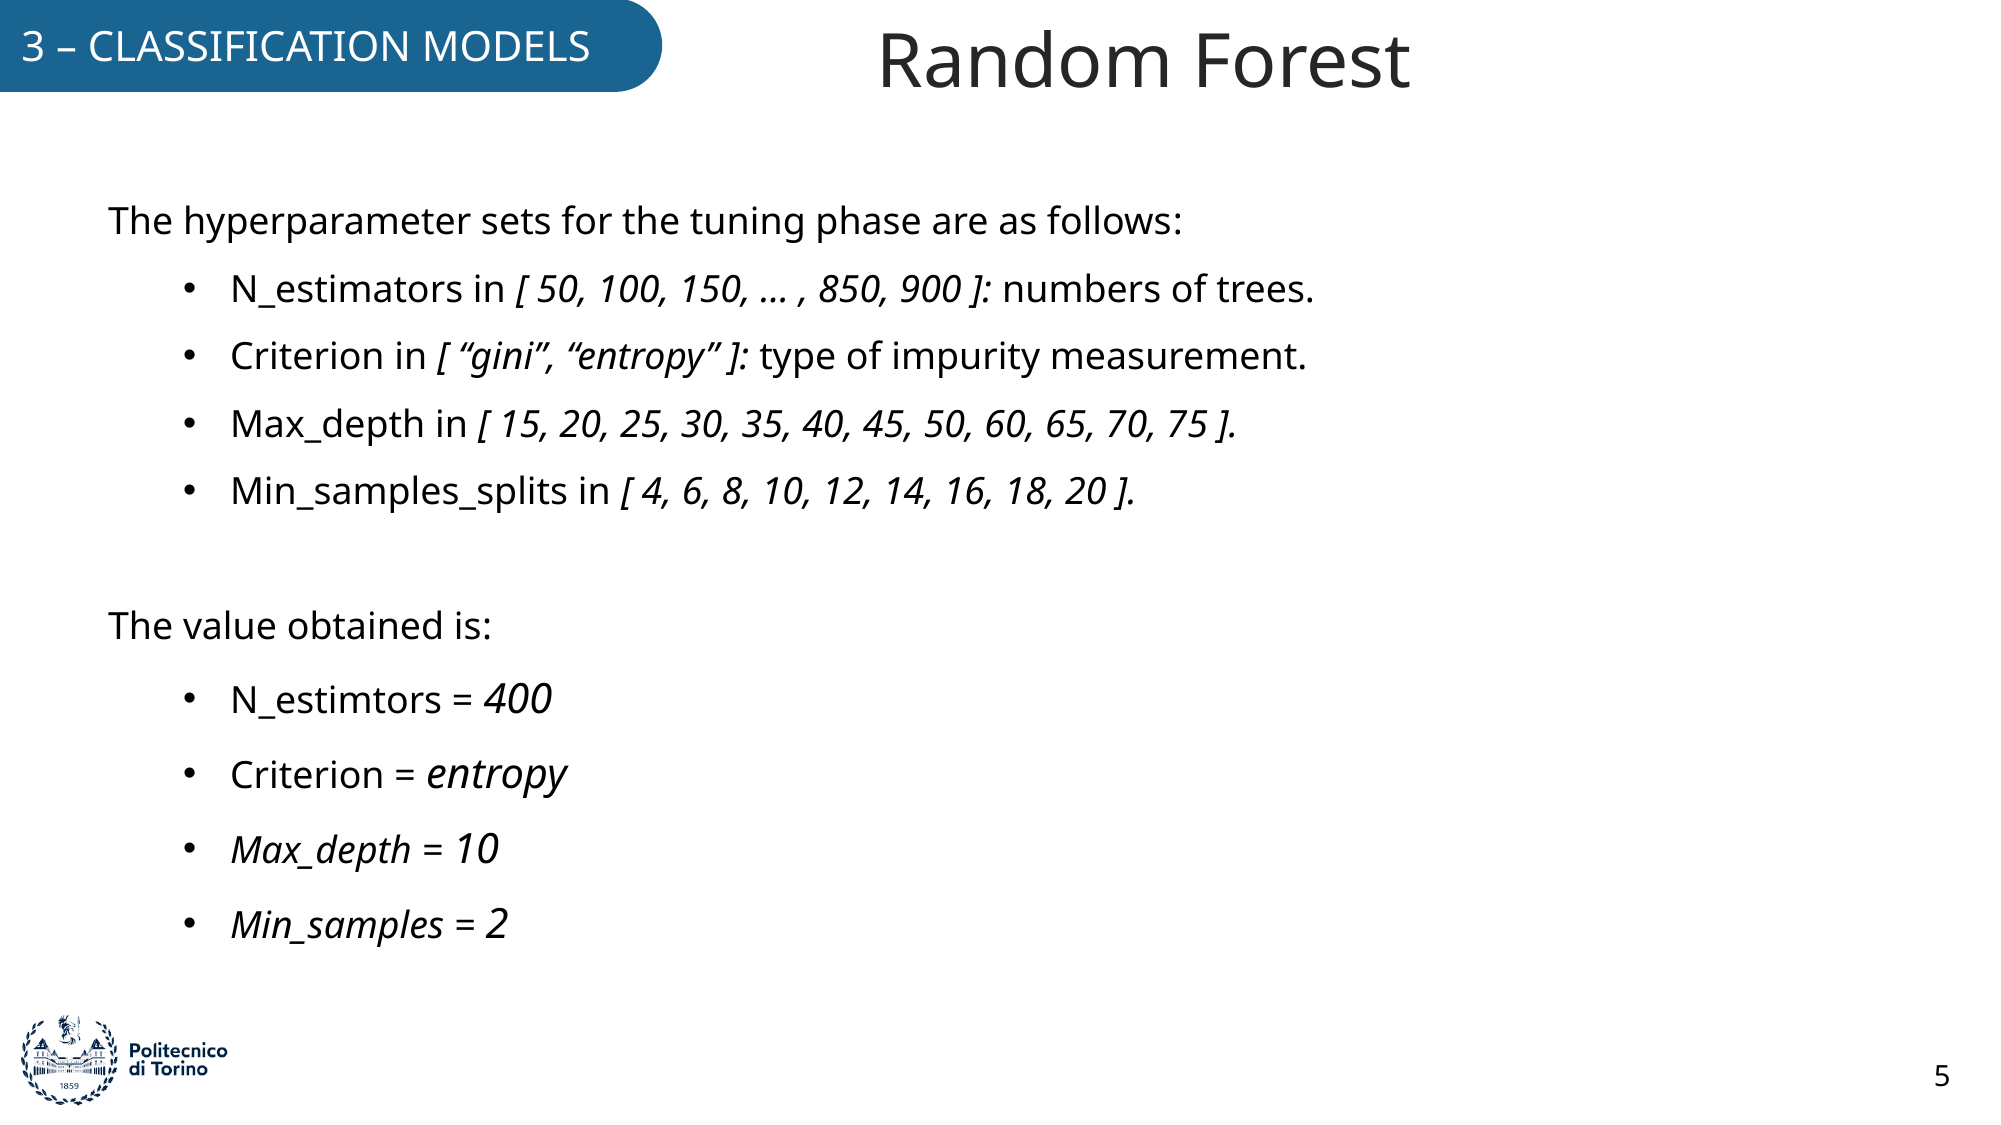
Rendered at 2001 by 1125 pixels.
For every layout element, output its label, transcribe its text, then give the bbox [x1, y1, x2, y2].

text_box Random Forest [288, 3, 2000, 123]
text_box 5 [1822, 1044, 1966, 1105]
picture [0, 972, 248, 1125]
text_box 3 – CLASSIFICATION MODELS [0, 0, 638, 93]
text_box The hyperparameter sets for the tuning phase are as follows: N_estimators in [ 50, 100, 150, … , 850, 900 ]: numbers of trees. Criterion in [ “gini”, “entropy” ]: type of impurity measurement. Max_depth in [ 15, 20, 25, 30, 35, 40, 45, 50, 60, 65, 70, 75 ]. Min_samples_splits in [ 4, 6, 8, 10, 12, 14, 16, 18, 20 ]. The value obtained is: N_estimtors = 400 Criterion = entropy Max_depth = 10 Min_samples = 2 [93, 122, 1966, 997]
